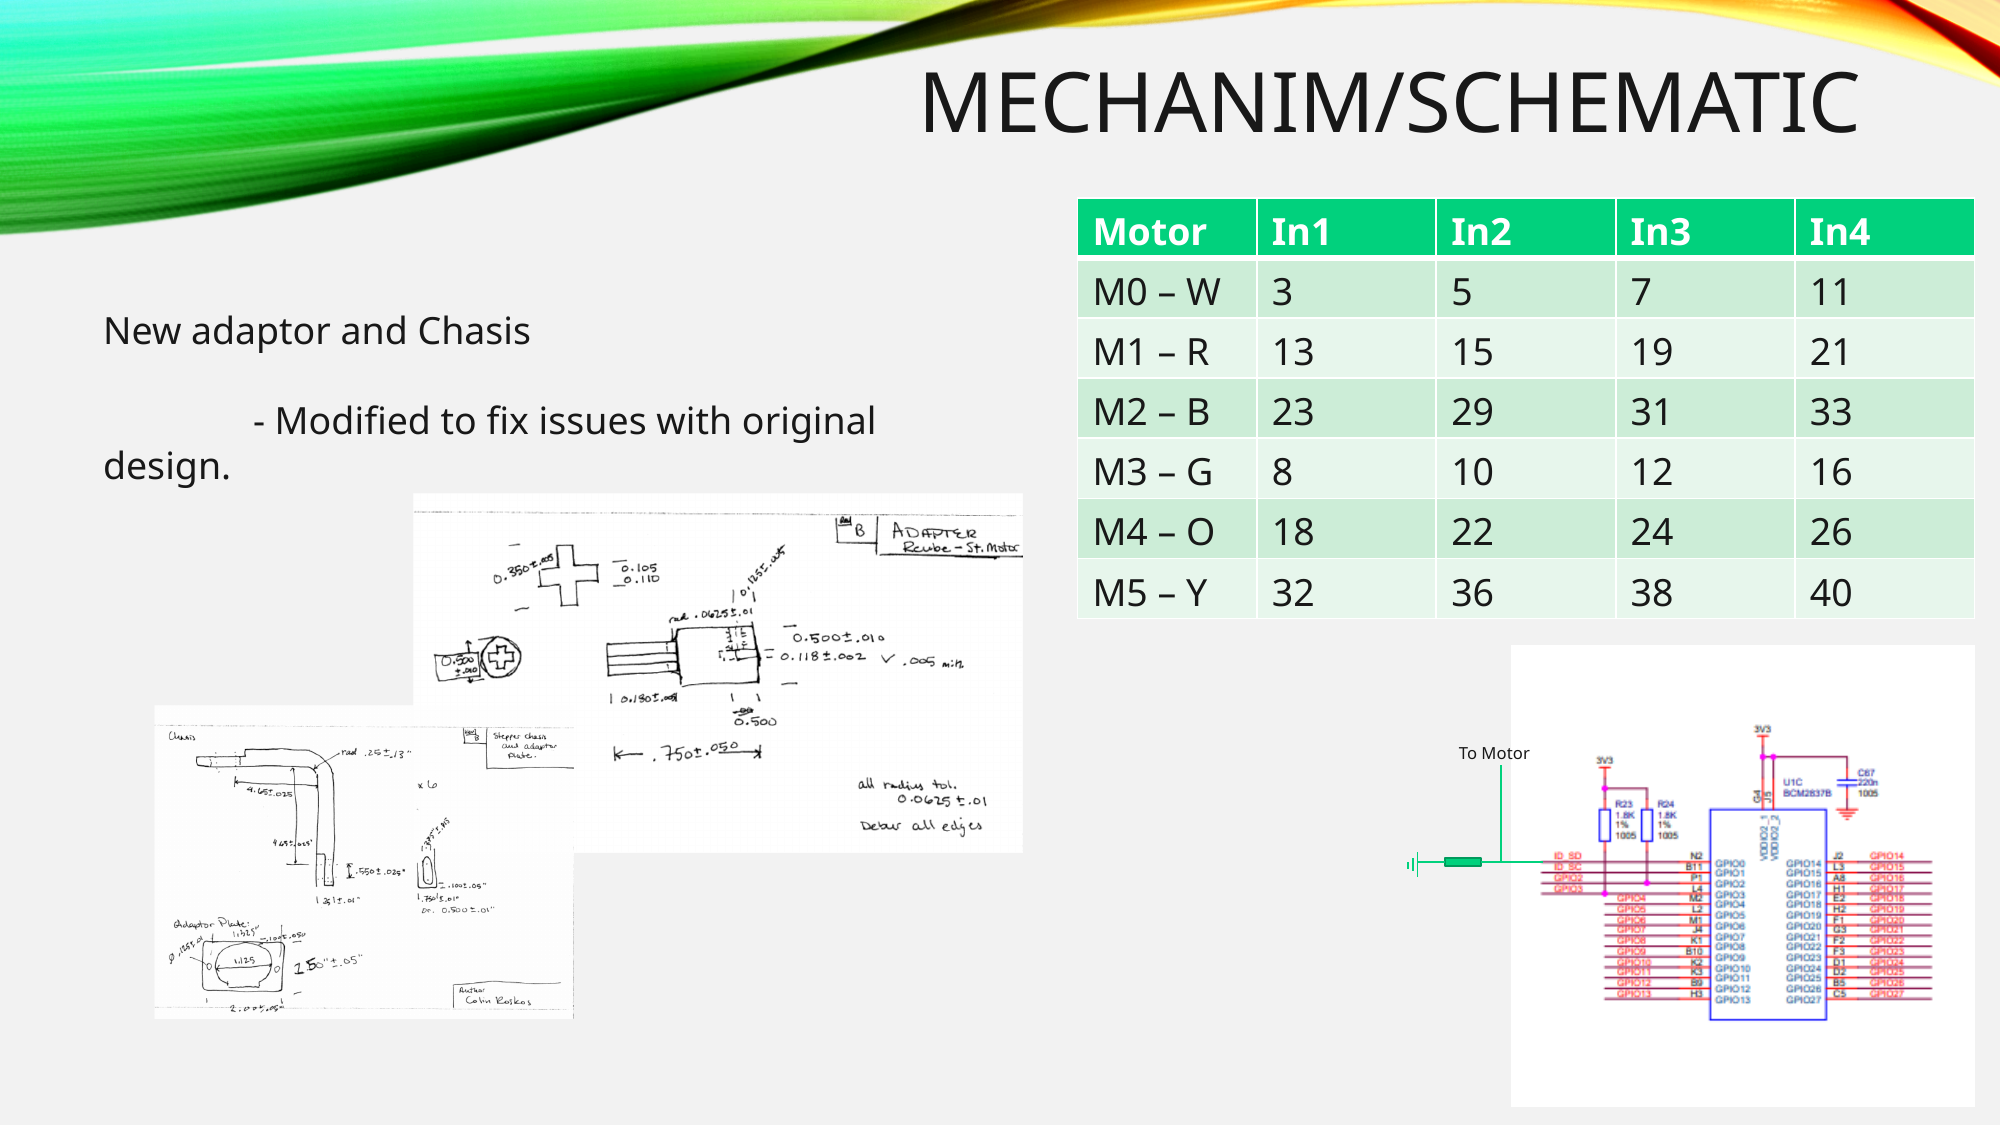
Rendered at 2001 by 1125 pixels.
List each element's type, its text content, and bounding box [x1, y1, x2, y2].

picture [1511, 644, 1975, 1107]
table_header In4 [1796, 199, 1974, 255]
table_cell 36 [1437, 559, 1615, 618]
title Mechanim/schematic [464, 0, 1877, 213]
table_header In3 [1617, 199, 1794, 255]
table_cell 13 [1258, 319, 1435, 377]
table_cell 22 [1437, 499, 1615, 558]
table_header In2 [1437, 199, 1615, 255]
picture [1877, 0, 2000, 237]
table_cell 24 [1617, 499, 1794, 558]
table_cell 31 [1617, 379, 1794, 437]
table_cell M0 – W [1078, 261, 1256, 317]
table_cell 8 [1258, 439, 1435, 498]
table_cell 16 [1796, 439, 1974, 498]
table_cell 19 [1617, 319, 1794, 377]
table_cell 23 [1258, 379, 1435, 437]
table_cell 10 [1437, 439, 1615, 498]
table_cell 18 [1258, 499, 1435, 558]
text_box [1444, 857, 1482, 867]
table_cell M4 – O [1078, 499, 1256, 558]
table_cell 15 [1437, 319, 1615, 377]
text_box New adaptor and Chasis - Modified to fix issues with original design. [88, 299, 1023, 495]
table_header In1 [1258, 199, 1435, 255]
table_cell 3 [1258, 261, 1435, 317]
table_cell 5 [1437, 261, 1615, 317]
table_cell 33 [1796, 379, 1974, 437]
table_cell 12 [1617, 439, 1794, 498]
table_cell 26 [1796, 499, 1974, 558]
table_cell 32 [1258, 559, 1435, 618]
text_box To Motor [1443, 736, 1511, 771]
table_cell M5 – Y [1078, 559, 1256, 618]
table_cell M3 – G [1078, 439, 1256, 498]
table_cell 29 [1437, 379, 1615, 437]
table_header Motor [1078, 199, 1256, 255]
table_cell 21 [1796, 319, 1974, 377]
table_cell 38 [1617, 559, 1794, 618]
table_cell M1 – R [1078, 319, 1256, 377]
picture [0, 0, 1077, 237]
table_cell 11 [1796, 261, 1974, 317]
table_cell 7 [1617, 261, 1794, 317]
table_cell 40 [1796, 559, 1974, 618]
picture [155, 368, 1023, 1072]
table_cell M2 – B [1078, 379, 1256, 437]
